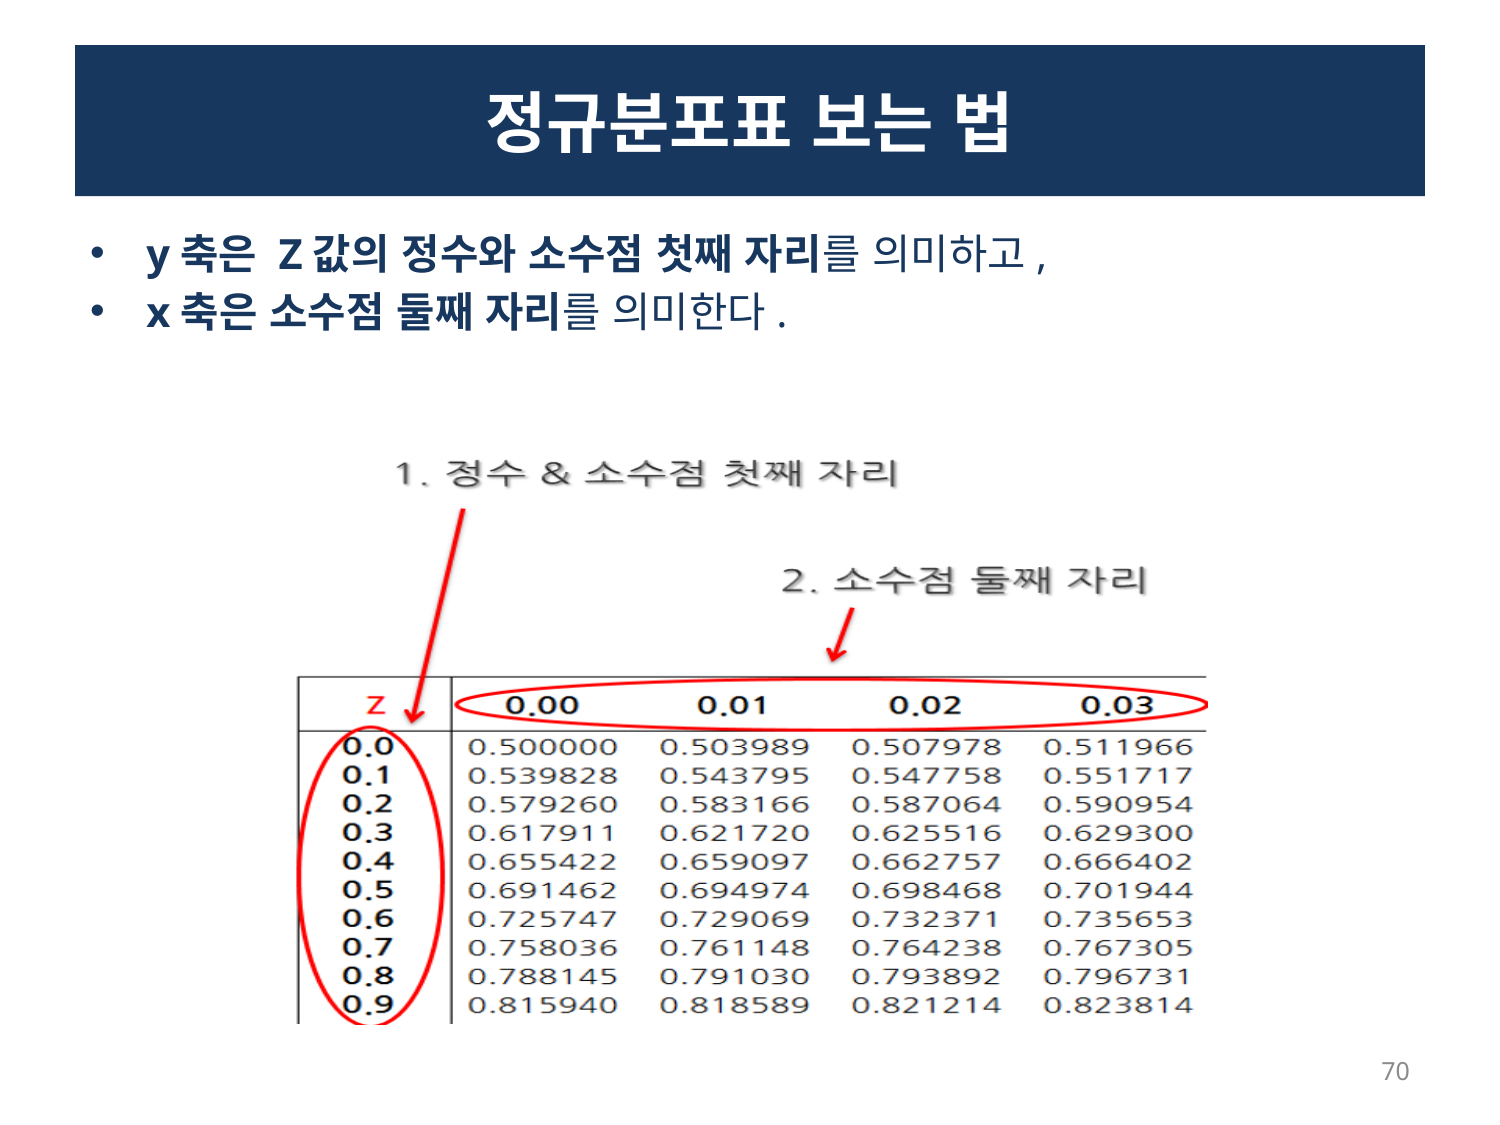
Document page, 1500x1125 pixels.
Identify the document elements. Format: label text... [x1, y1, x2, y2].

list y축은 Z값의 정수와 소수점 첫째 자리를 의미하고, x축은 소수점 둘째 자리를 의미한다. [75, 219, 1425, 1005]
title 정규분포표 보는 법 [75, 45, 1425, 197]
slide_number 70 [1074, 1042, 1425, 1103]
picture [291, 420, 1209, 1026]
